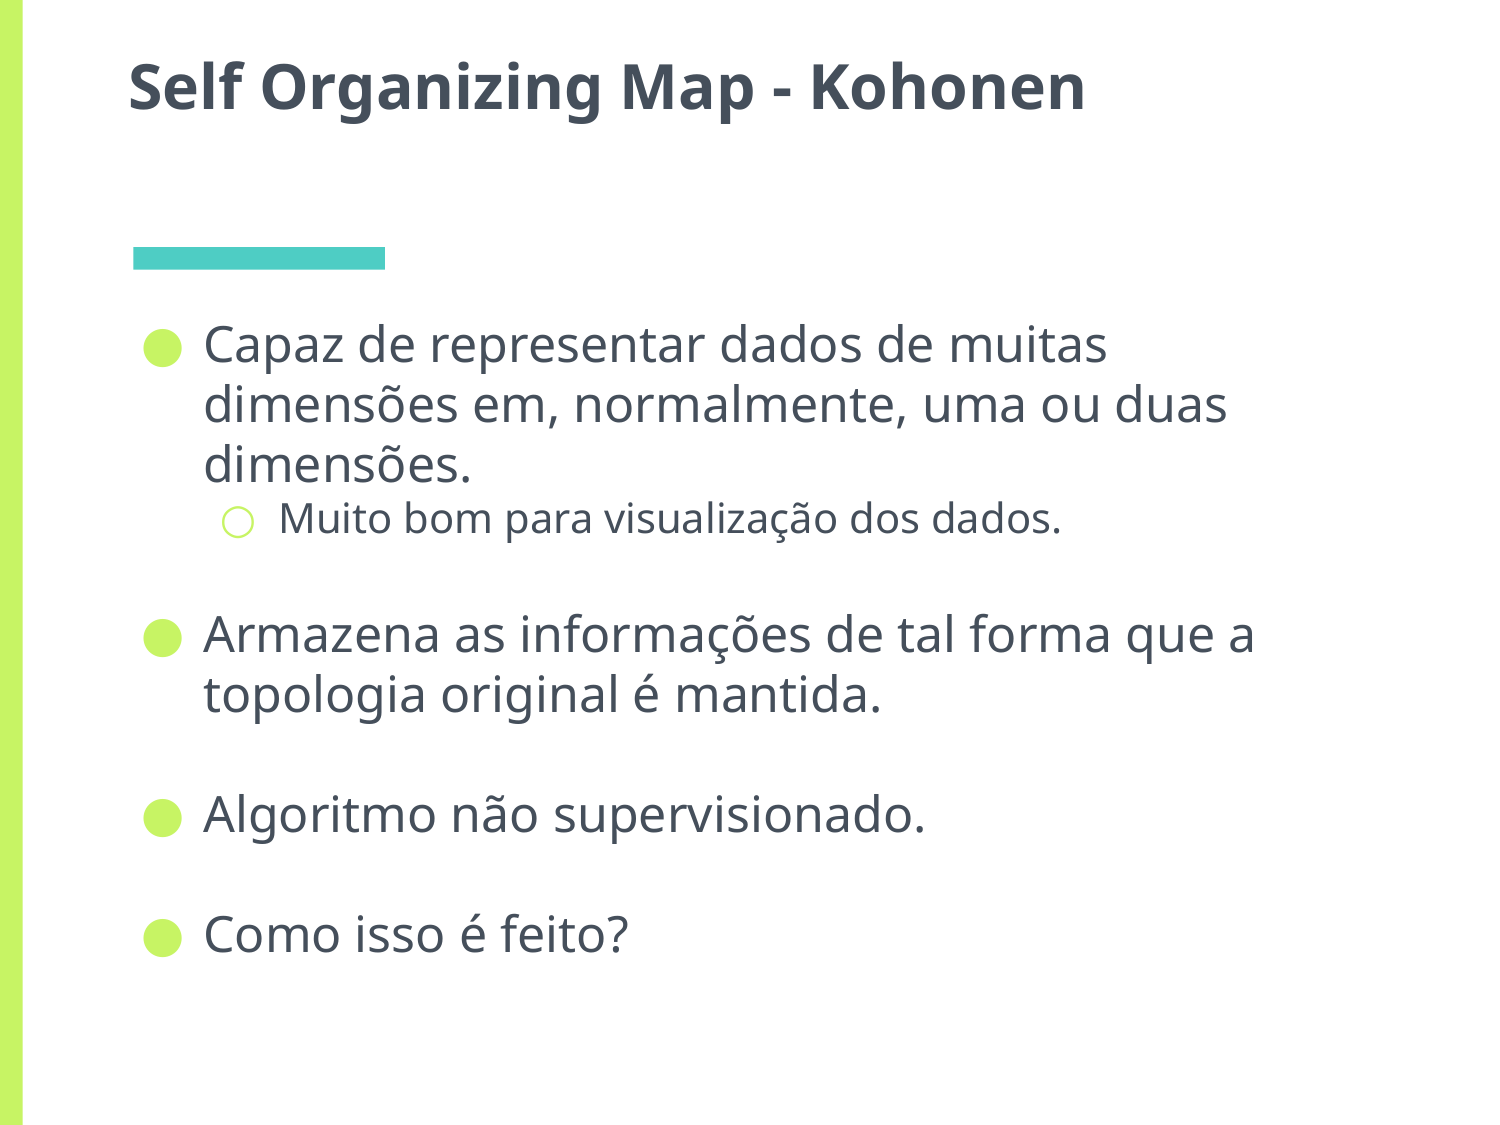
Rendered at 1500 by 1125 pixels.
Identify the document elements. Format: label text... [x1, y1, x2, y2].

title Self Organizing Map - Kohonen [113, 0, 1387, 212]
list Capaz de representar dados de muitas dimensões em, normalmente, uma ou duas dimensões. Muito bom para visualização dos dados. Armazena as informações de tal forma que a topologia original é mantida. Algoritmo não supervisionado. Como isso é feito? [113, 297, 1387, 1077]
